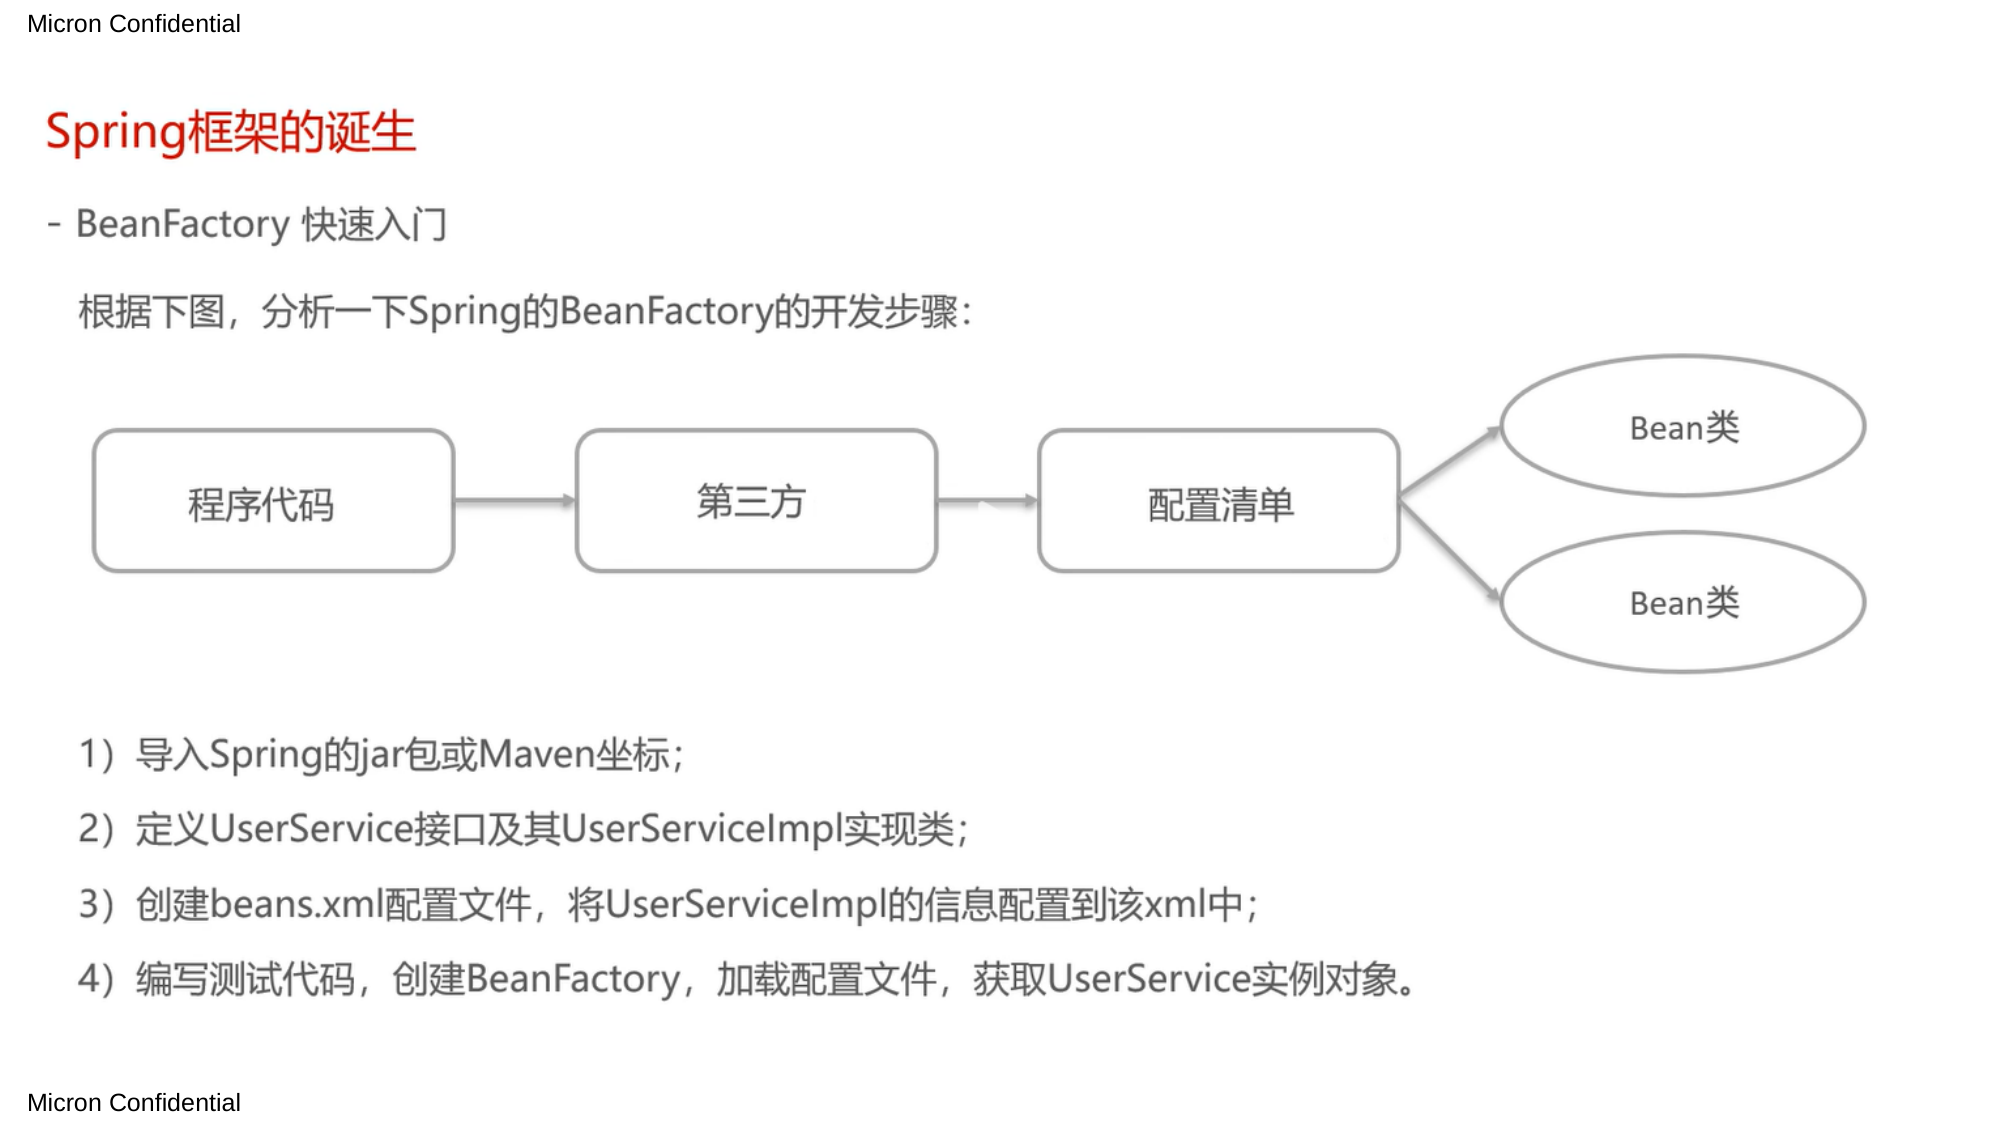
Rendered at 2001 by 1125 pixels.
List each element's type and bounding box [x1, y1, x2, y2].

picture [0, 71, 2000, 1054]
